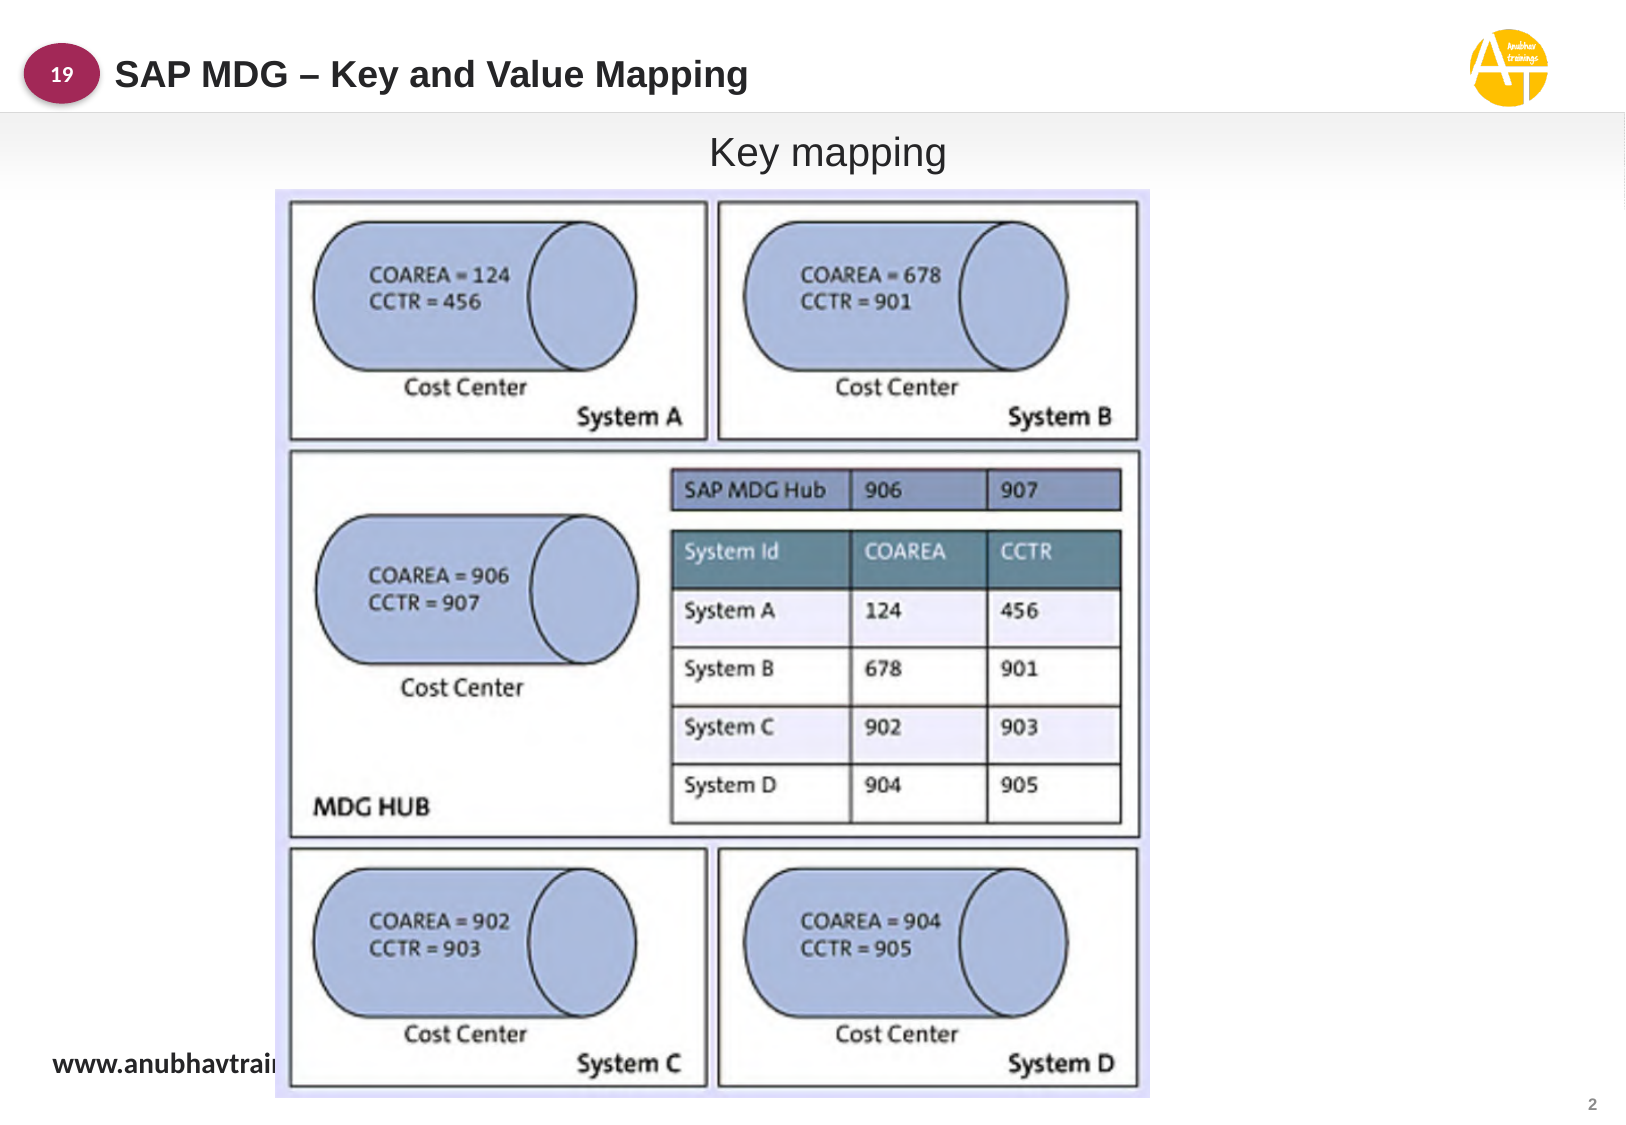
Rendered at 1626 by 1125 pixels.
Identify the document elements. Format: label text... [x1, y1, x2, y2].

text_box SAP MDG – Key and Value Mapping [99, 42, 1438, 103]
picture [274, 189, 1151, 1098]
picture [0, 113, 1625, 210]
title Key mapping [45, 124, 1610, 314]
text_box 19 [23, 42, 101, 105]
picture [1462, 24, 1552, 112]
